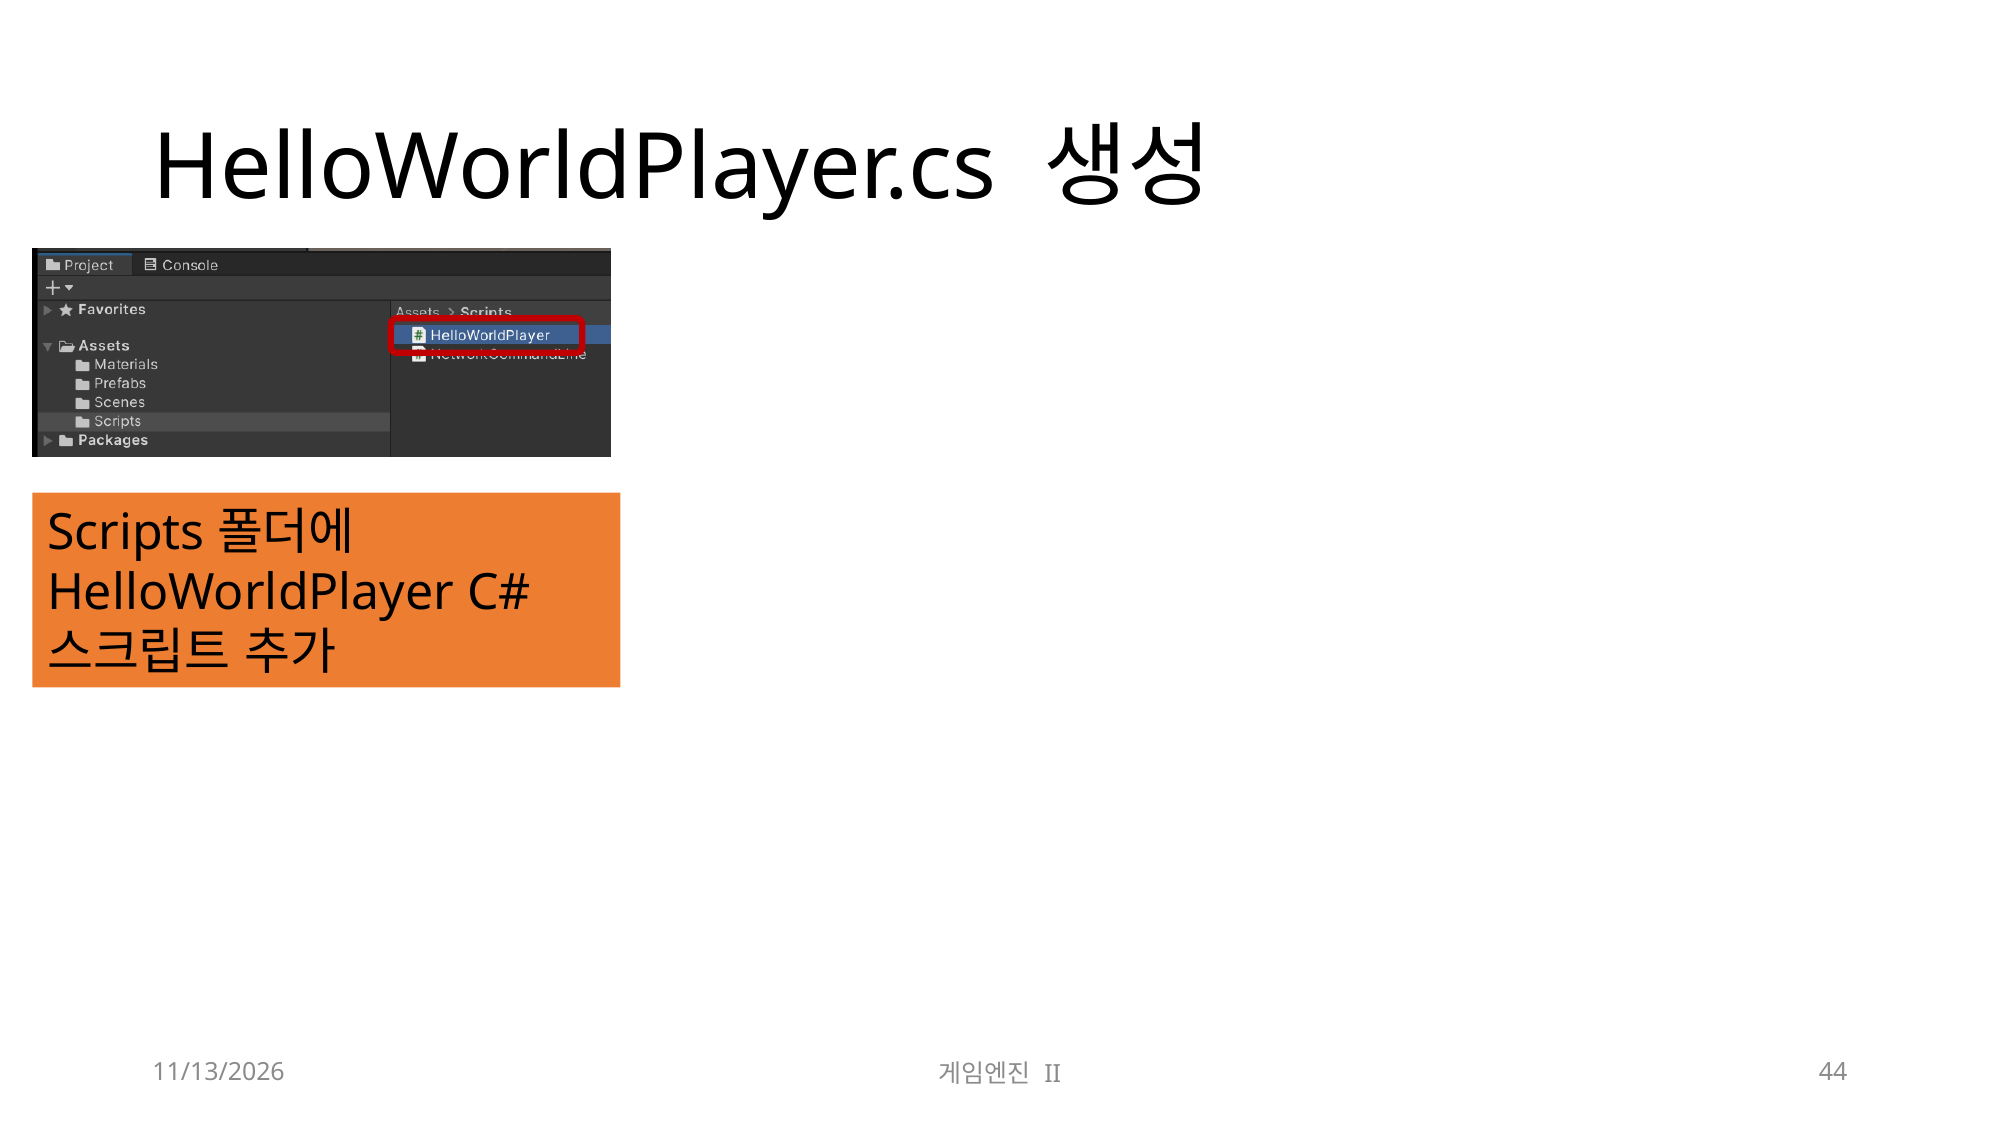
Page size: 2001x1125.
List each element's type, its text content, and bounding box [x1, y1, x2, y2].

footer 게임엔진 II [662, 1042, 1338, 1103]
title HelloWorldPlayer.cs 생성 [137, 59, 1863, 278]
text_box Scripts폴더에 HelloWorldPlayer C# 스크립트 추가 [32, 492, 621, 688]
slide_number 44 [1412, 1042, 1863, 1103]
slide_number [137, 1042, 588, 1103]
picture [32, 248, 611, 457]
